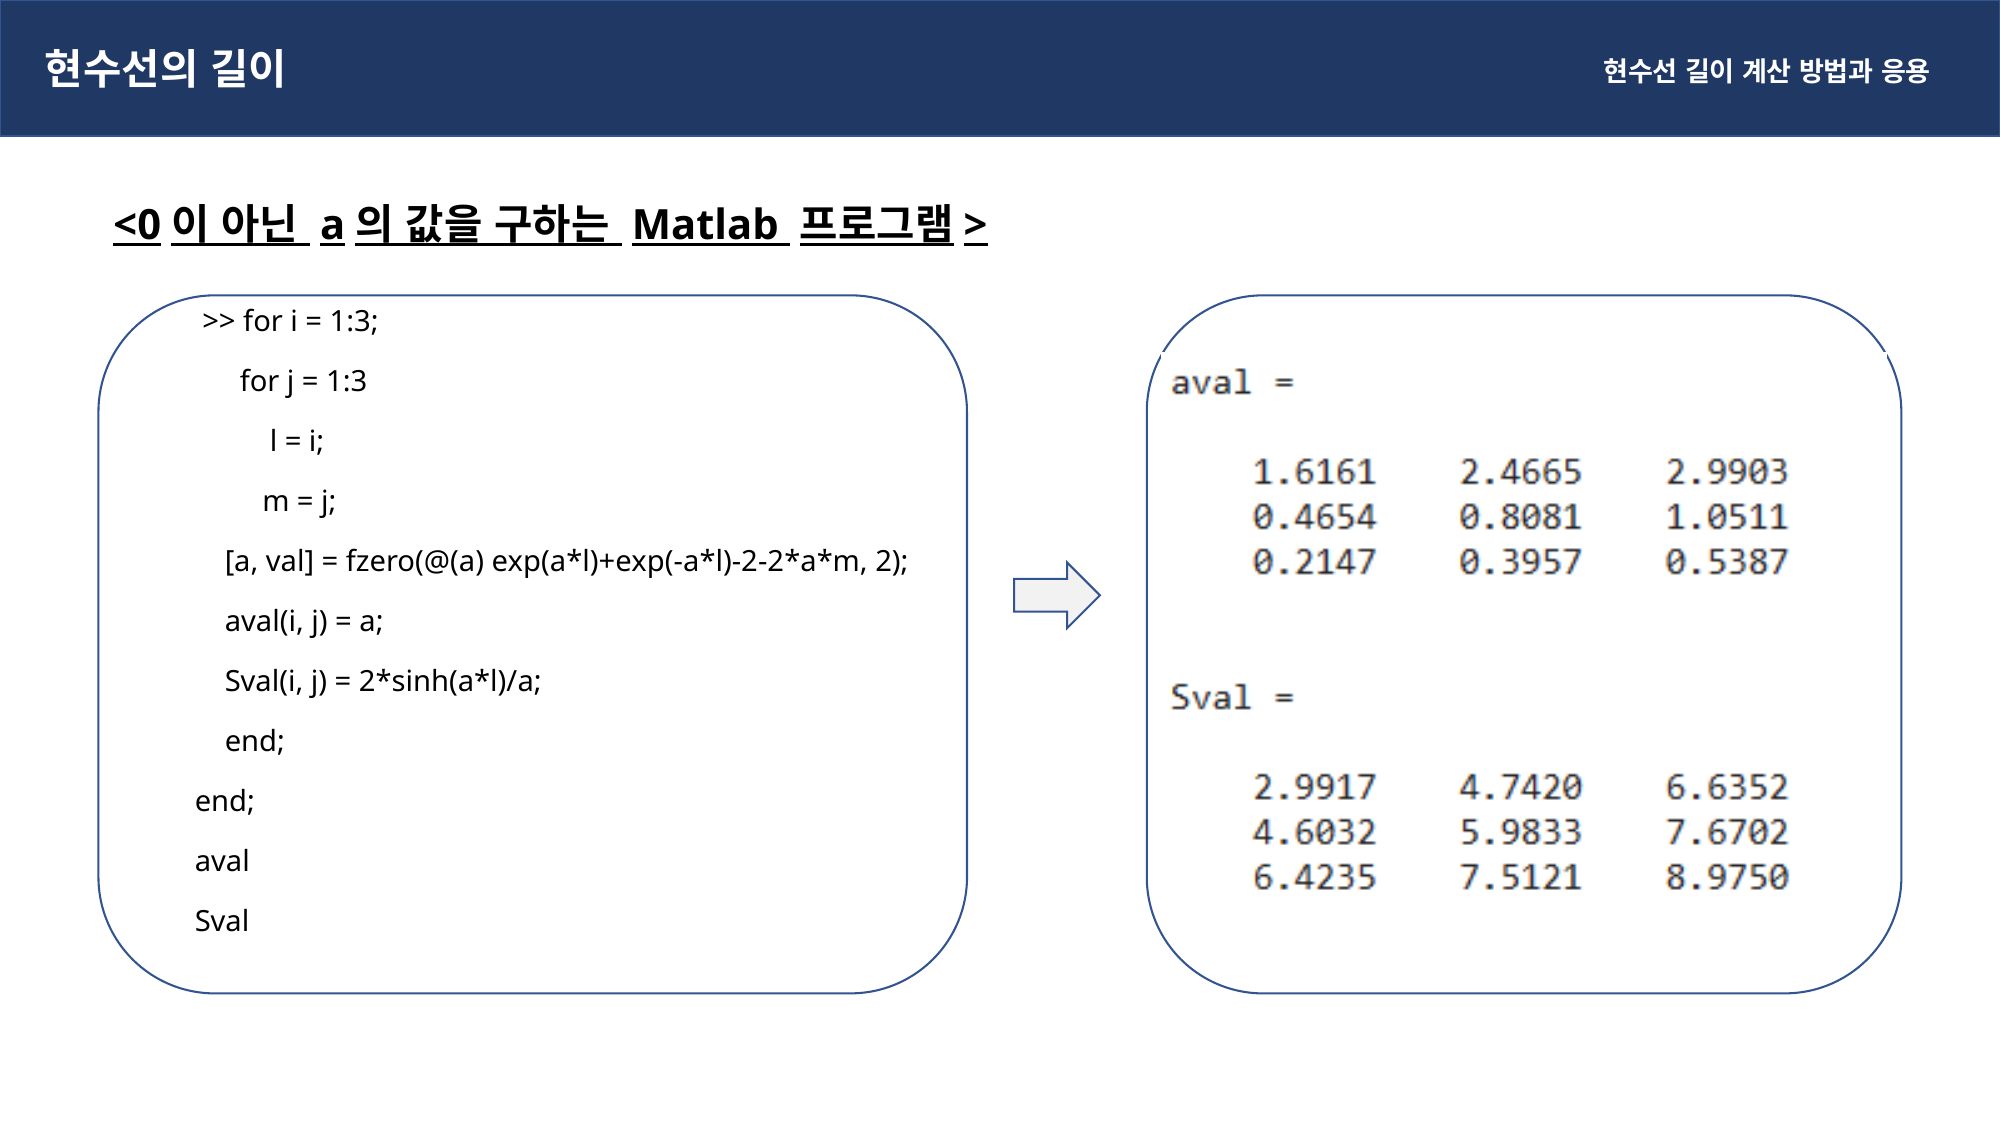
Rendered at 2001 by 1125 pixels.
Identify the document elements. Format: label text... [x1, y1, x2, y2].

text_box [1145, 353, 1903, 995]
text_box [97, 299, 180, 990]
text_box [1013, 560, 1102, 631]
text_box <0이 아닌 a의 값을 구하는 Matlab 프로그램> [98, 190, 1555, 256]
text_box 현수선 길이 계산 방법과 응용 [1588, 46, 2000, 94]
text_box >> for i = 1:3; for j = 1:3 l = i; m = j; [a, val] = fzero(@(a) exp(a*l)+exp(-a*l)-2-2*a*m, 2); aval(i, j) = a; Sval(i, j) = 2*sinh(a*l)/a; end; end; aval Sval [180, 295, 983, 1008]
text_box [1162, 294, 1887, 352]
text_box 현수선의 길이 [0, 0, 2000, 137]
picture [1161, 352, 1887, 905]
